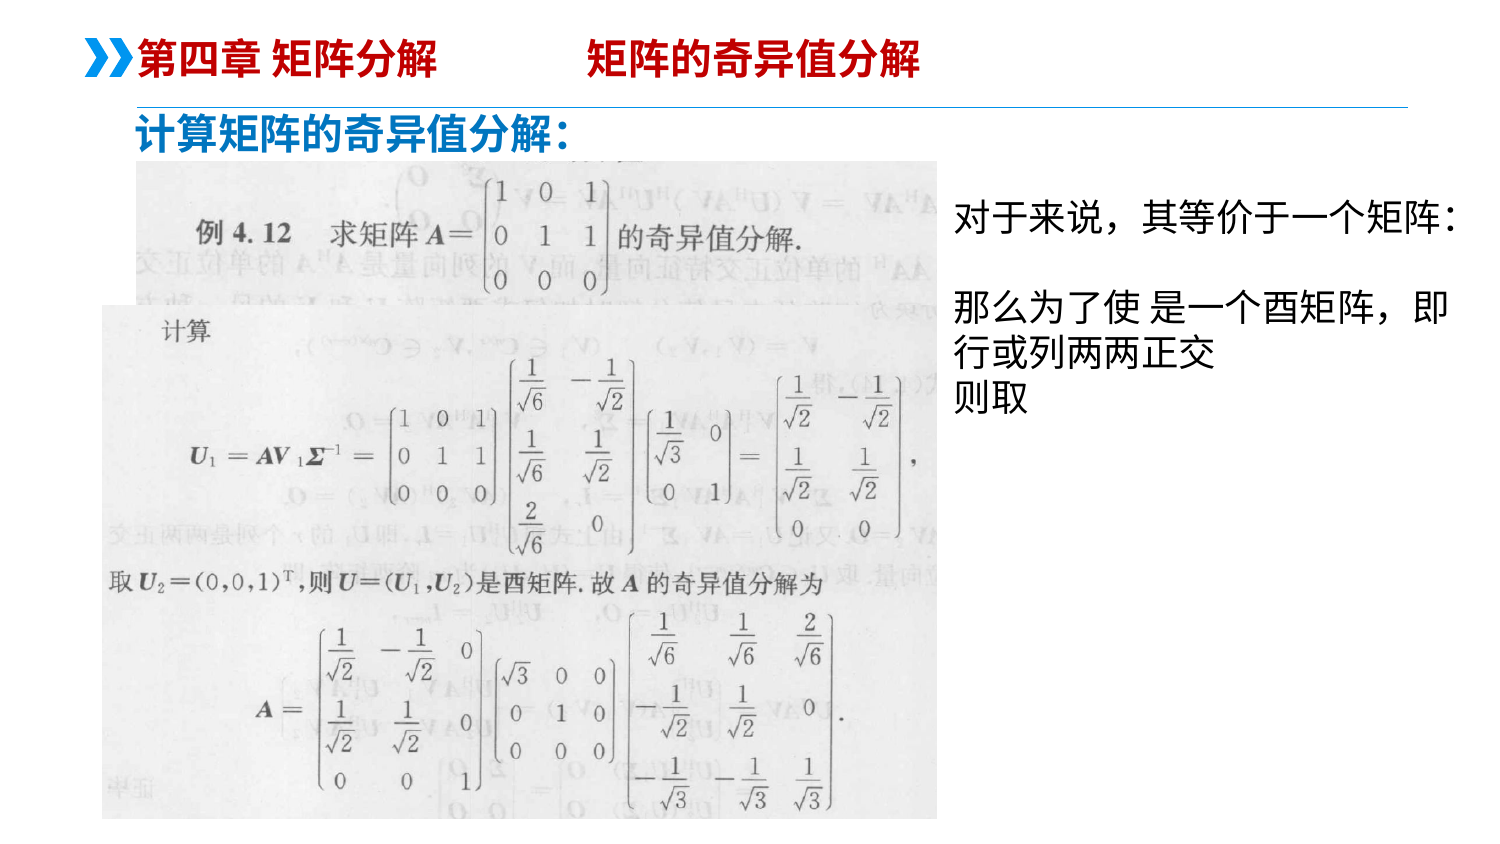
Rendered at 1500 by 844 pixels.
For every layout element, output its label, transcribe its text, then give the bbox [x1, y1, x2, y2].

text_box 计算矩阵的奇异值分解： [119, 100, 1442, 165]
text_box [107, 36, 135, 79]
text_box [82, 36, 111, 79]
picture [102, 161, 937, 820]
text_box 第四章 矩阵分解 矩阵的奇异值分解 [136, 26, 1337, 90]
